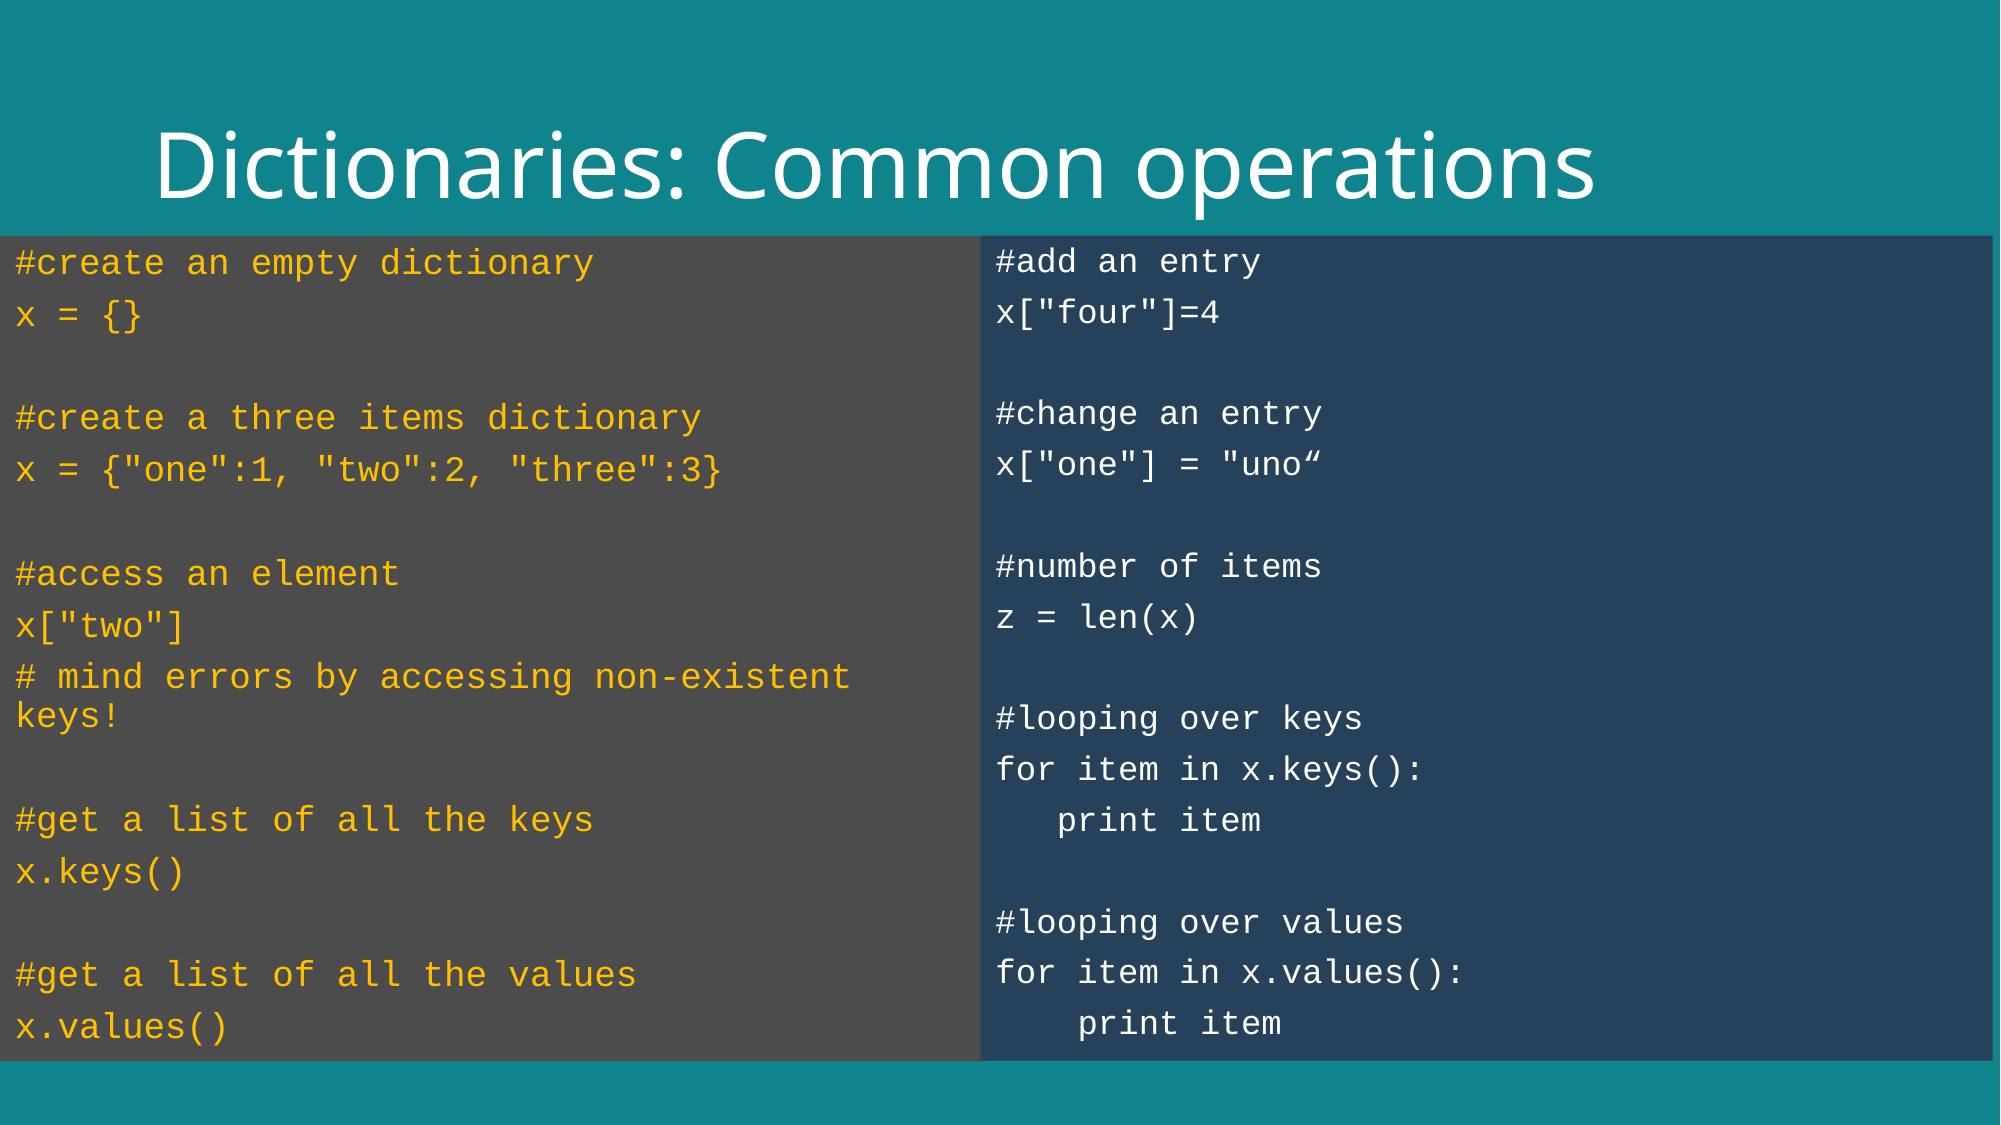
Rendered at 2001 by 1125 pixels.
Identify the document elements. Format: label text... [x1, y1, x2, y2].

title Dictionaries: Common operations [137, 59, 1863, 236]
text_box #create an empty dictionary x = {} #create a three items dictionary x = {"one":1, "two":2, "three":3} #access an element x["two"] # mind errors by accessing non-existent keys! #get a list of all the keys x.keys() #get a list of all the values x.values() [0, 236, 988, 1062]
text_box #add an entry x["four"]=4 #change an entry x["one"] = "uno“ #number of items z = len(x) #looping over keys for item in x.keys(): print item #looping over values for item in x.values(): print item [980, 235, 1993, 1061]
